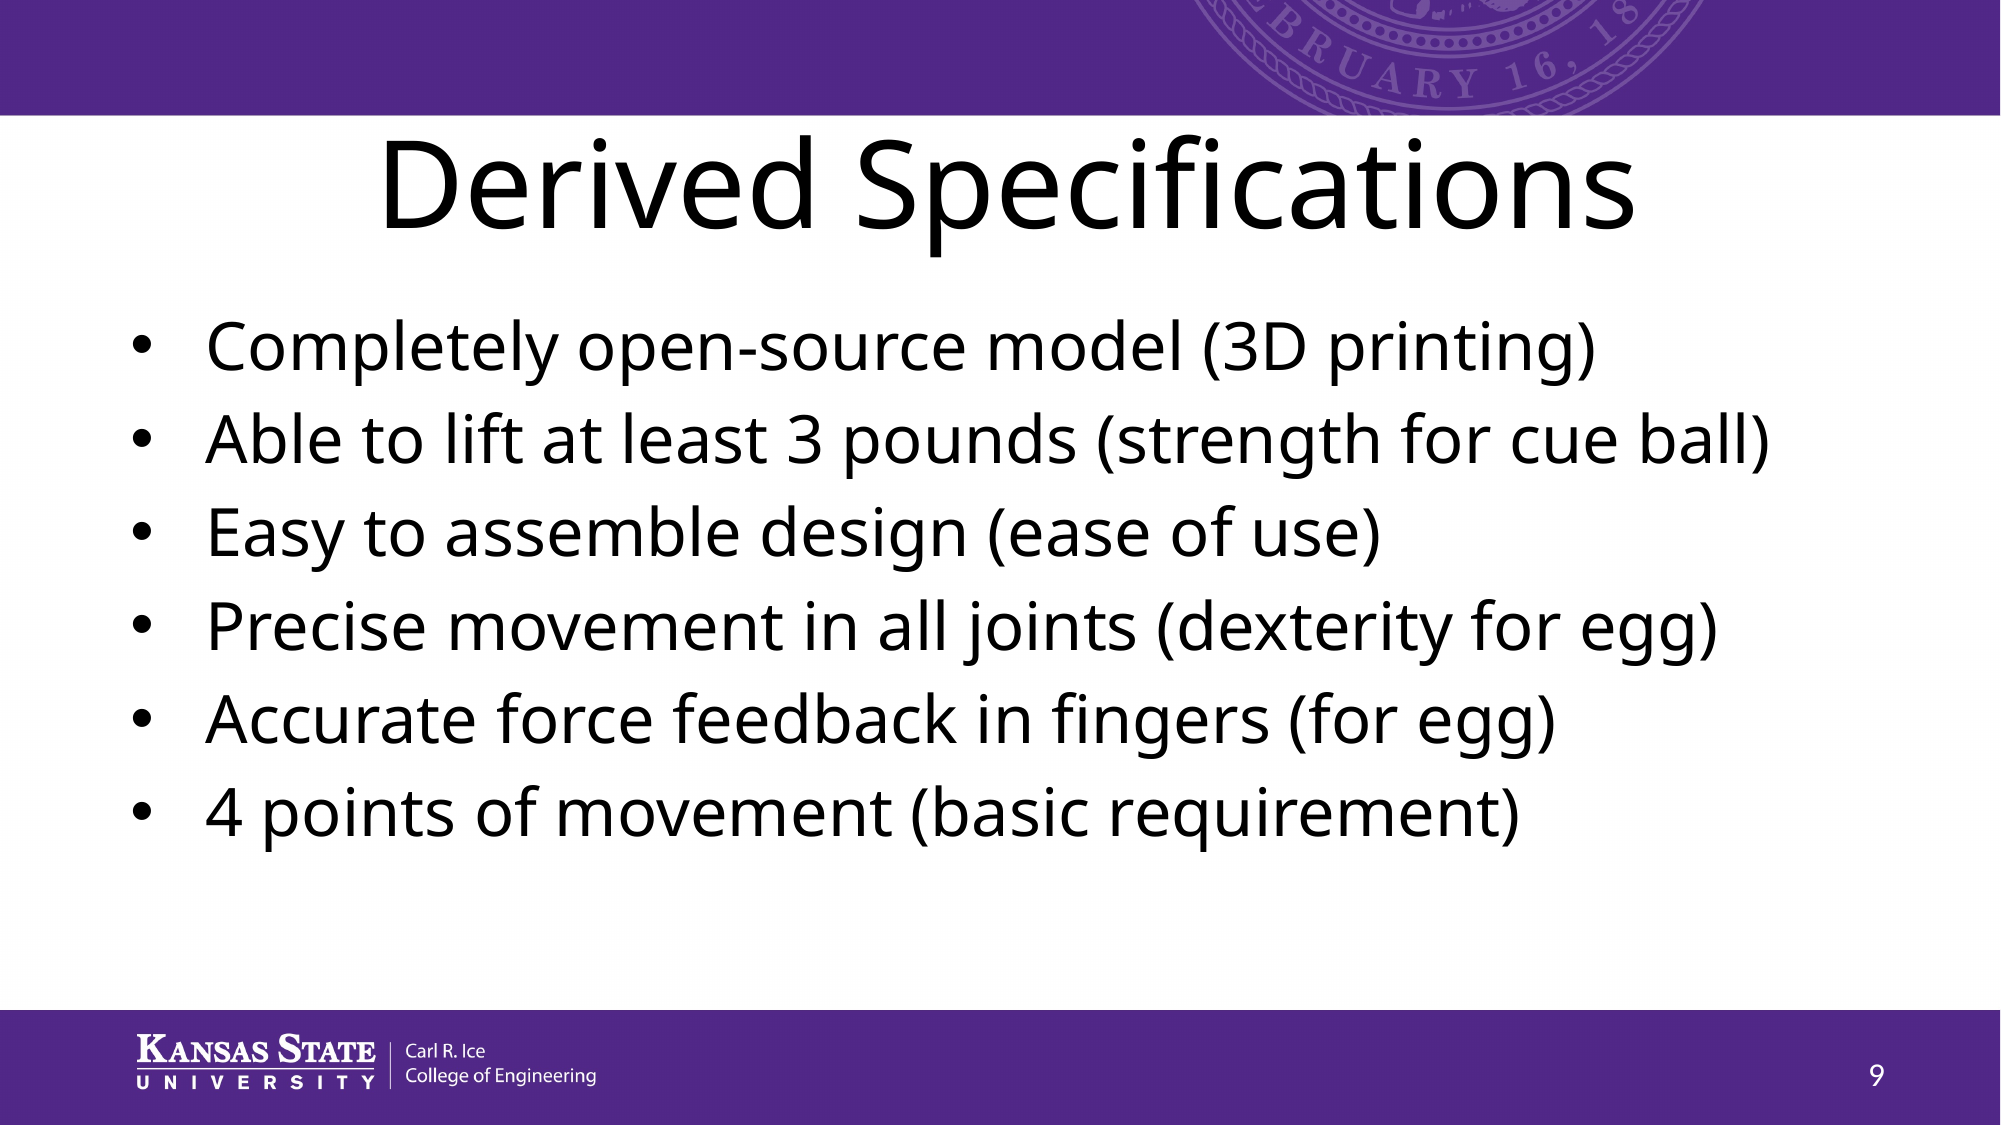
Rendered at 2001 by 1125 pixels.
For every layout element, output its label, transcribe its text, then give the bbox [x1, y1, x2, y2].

title Derived Specifications [115, 127, 1900, 233]
list Completely open-source model (3D printing) Able to lift at least 3 pounds (strength for cue ball) Easy to assemble design (ease of use) Precise movement in all joints (dexterity for egg) Accurate force feedback in fingers (for egg) 4 points of movement (basic requirement) [115, 296, 1900, 978]
picture [0, 0, 2001, 1125]
slide_number 9 [1433, 1042, 1900, 1103]
